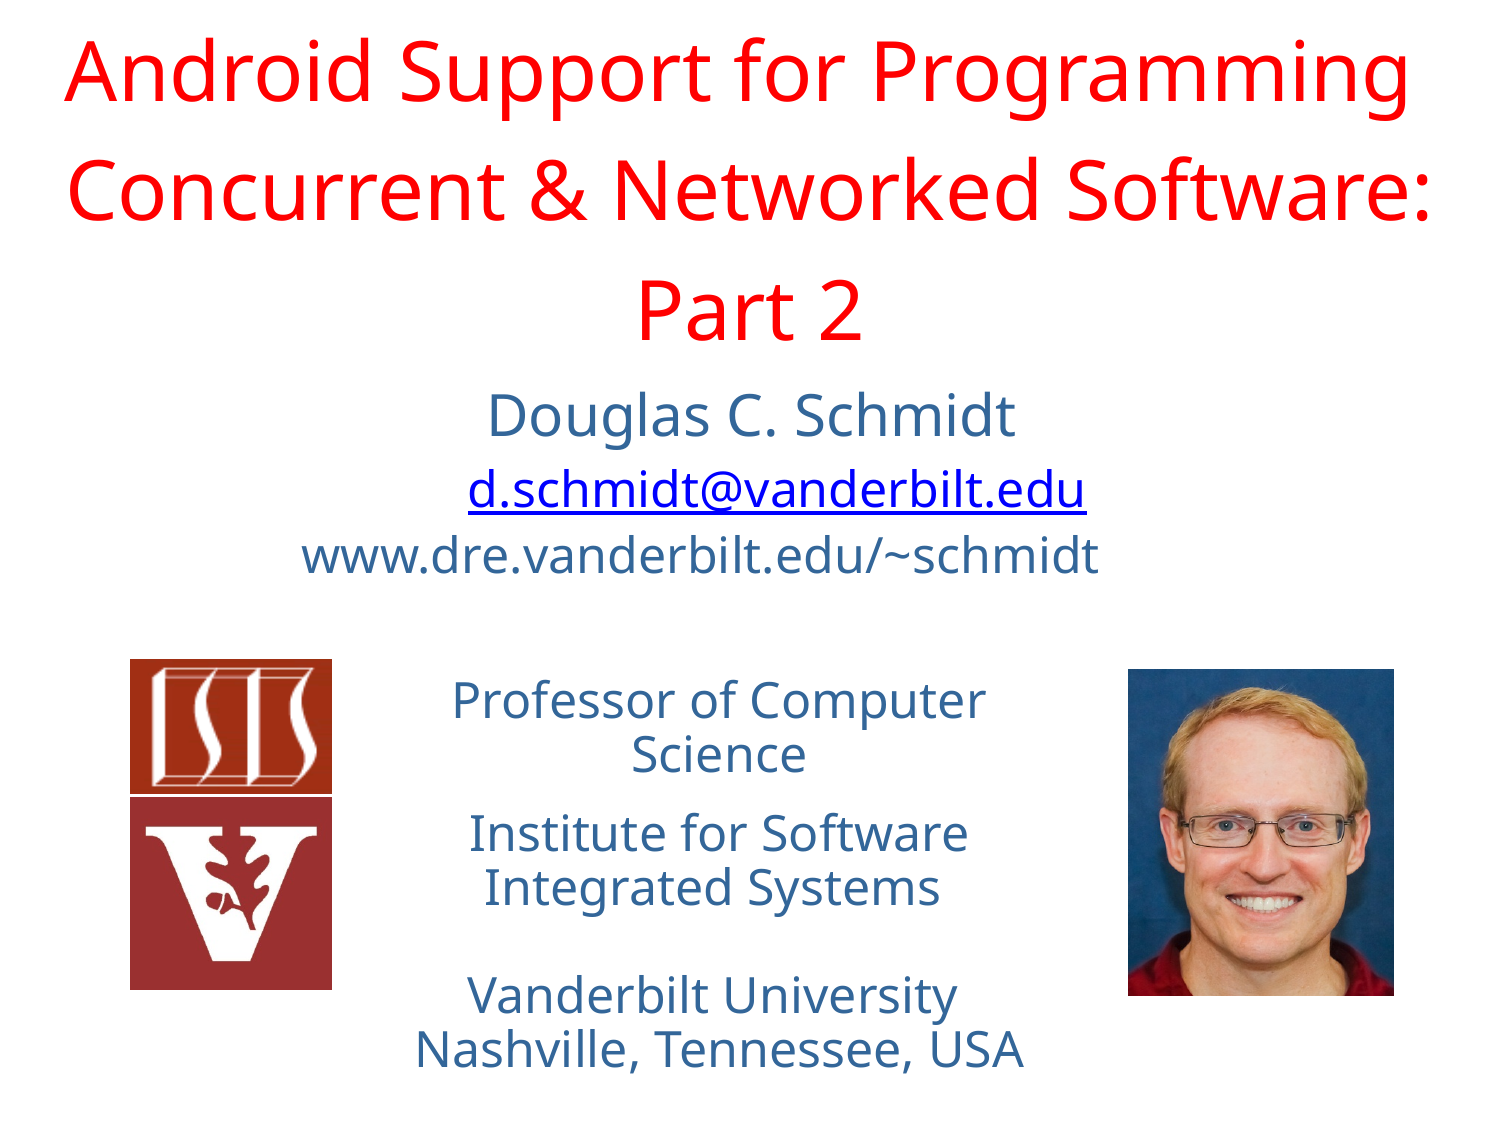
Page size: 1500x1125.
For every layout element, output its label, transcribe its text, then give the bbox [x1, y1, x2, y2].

text_box Douglas C. Schmidt d.schmidt@vanderbilt.edu www.dre.vanderbilt.edu/~schmidt [146, 378, 1357, 592]
text_box Android Support for Programming Concurrent & Networked Software: Part 2 [0, 42, 1500, 313]
picture [1128, 669, 1394, 997]
text_box Professor of Computer Science Institute for Software Integrated Systems Vanderbilt University Nashville, Tennessee, USA [381, 668, 1058, 1086]
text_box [129, 659, 332, 991]
